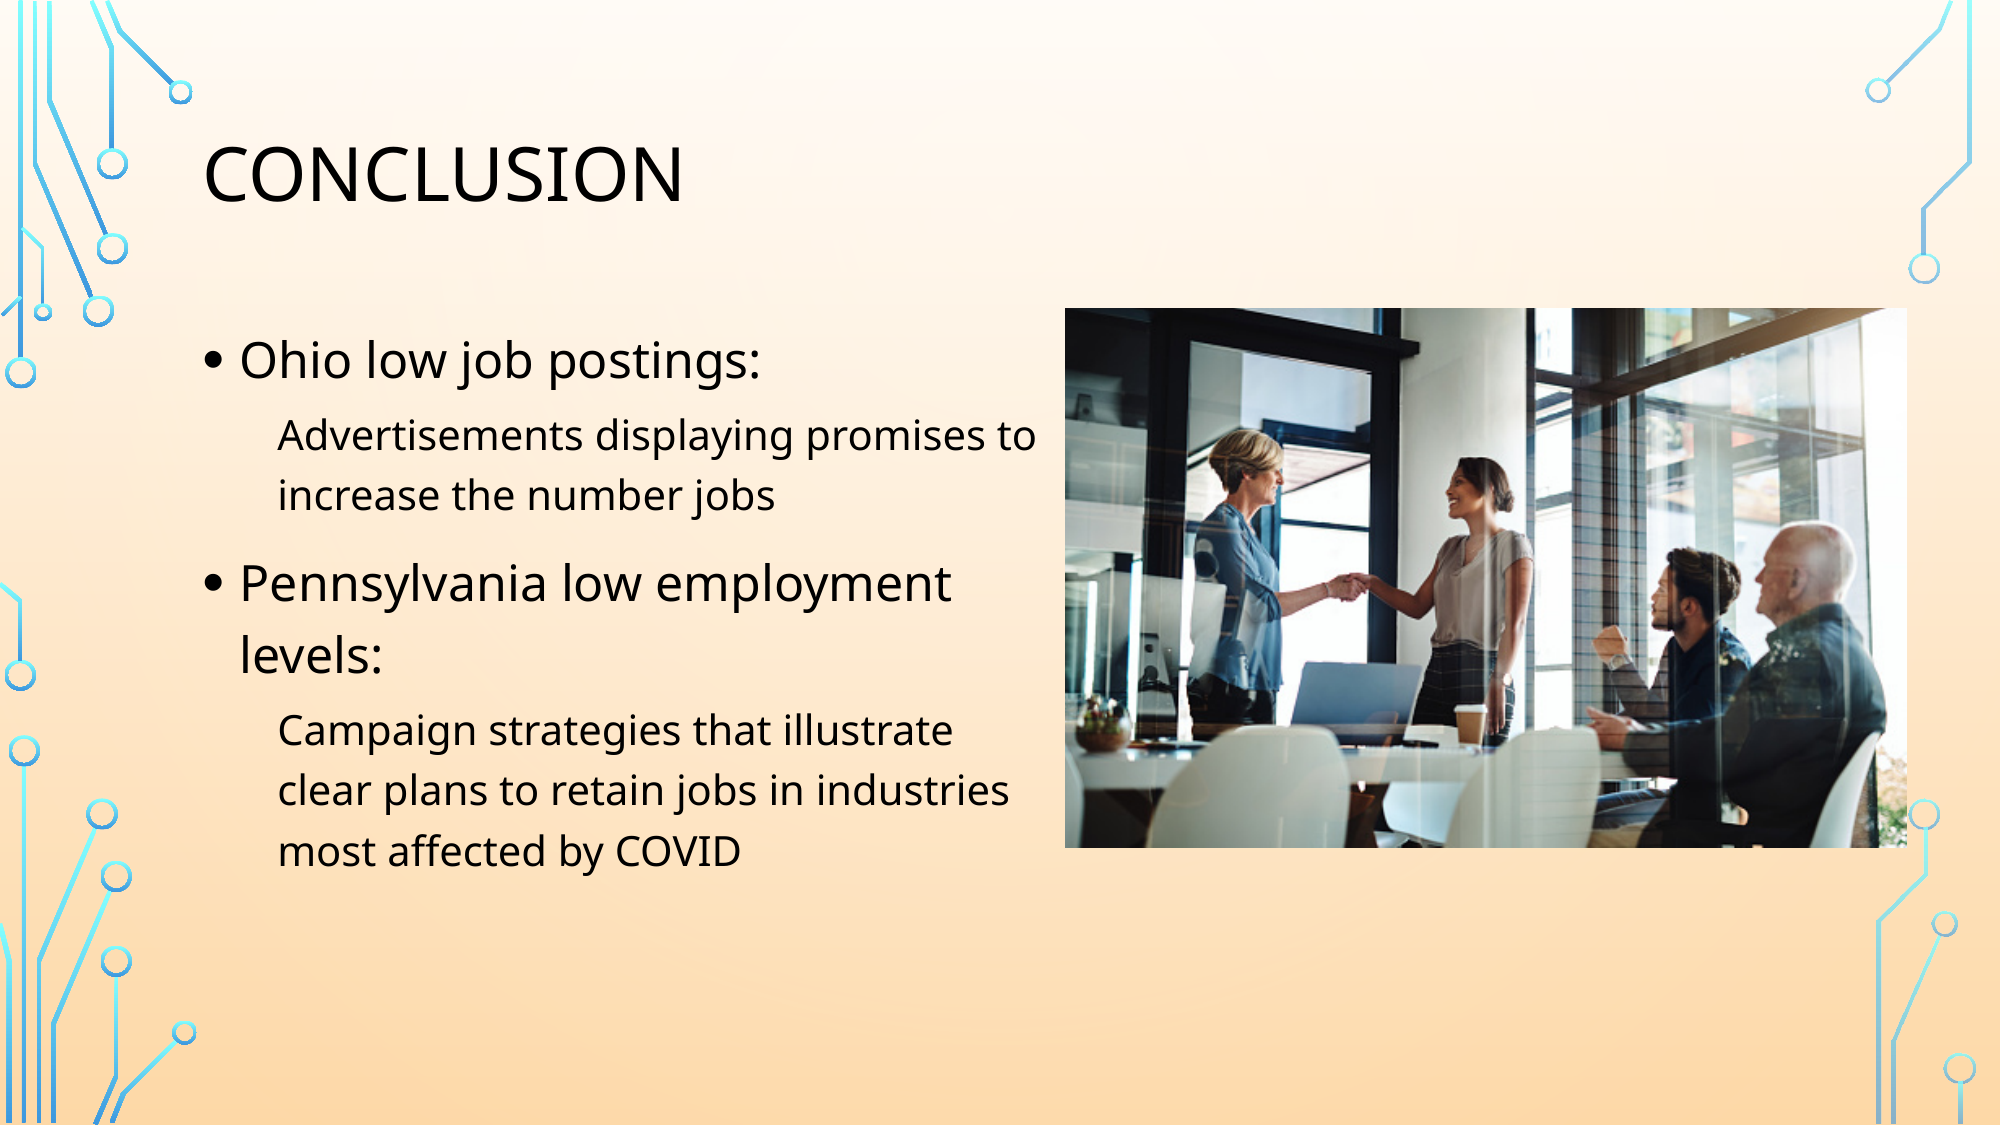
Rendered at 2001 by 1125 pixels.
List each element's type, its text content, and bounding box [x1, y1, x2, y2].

picture [1065, 308, 1907, 848]
list Ohio low job postings: Advertisements displaying promises to increase the number jobs Pennsylvania low employment levels: Campaign strategies that illustrate clear plans to retain jobs in industries most affected by COVID [187, 308, 1066, 890]
title Conclusion [187, 101, 1813, 308]
